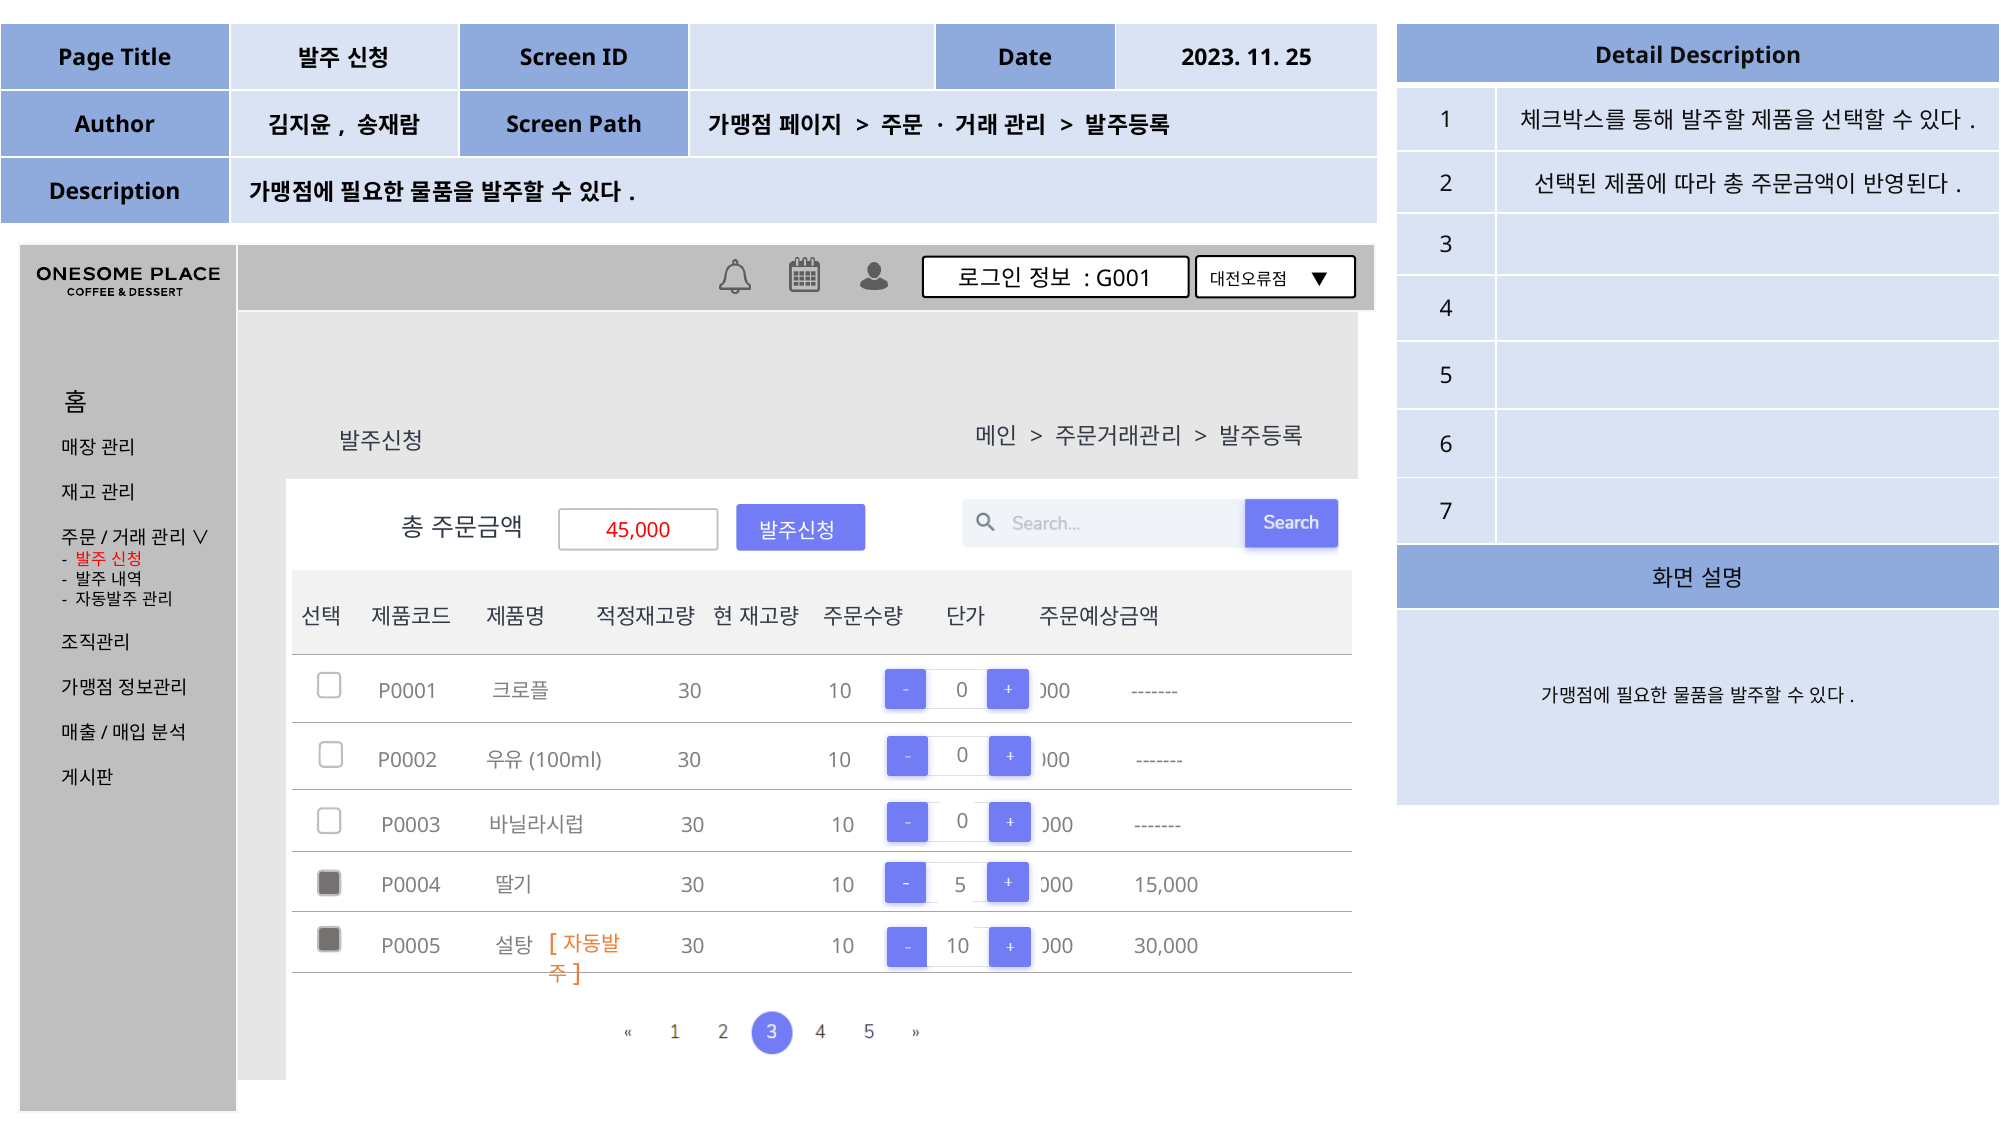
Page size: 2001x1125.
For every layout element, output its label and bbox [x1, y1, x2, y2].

table_cell [231, 158, 1377, 223]
table_cell [1, 158, 229, 223]
table_cell [1397, 410, 1495, 477]
table_cell [1397, 152, 1495, 212]
table_cell [1497, 276, 1999, 340]
table_cell [460, 91, 688, 156]
text_box [18, 241, 1468, 1112]
table_header [1116, 24, 1377, 89]
table_cell [1497, 152, 1999, 212]
table_header [460, 24, 688, 89]
table_cell [1, 91, 229, 156]
table_cell [1397, 88, 1495, 150]
table_cell [1497, 342, 1999, 408]
table_cell [690, 91, 1377, 156]
table_cell [231, 91, 458, 156]
table_cell [1397, 342, 1495, 408]
table_cell [1397, 214, 1495, 274]
table_header [1397, 24, 1999, 82]
table_cell [1397, 276, 1495, 340]
table_cell [1397, 610, 1999, 805]
table_header [1, 24, 229, 89]
table_cell [1397, 478, 1495, 543]
table_cell [1497, 214, 1999, 274]
table_header [690, 24, 934, 89]
table_cell [1397, 545, 1999, 608]
table_cell [1497, 88, 1999, 150]
table_cell [1497, 410, 1999, 477]
table_header [231, 24, 458, 89]
table_cell [1497, 478, 1999, 543]
table_header [936, 24, 1115, 89]
